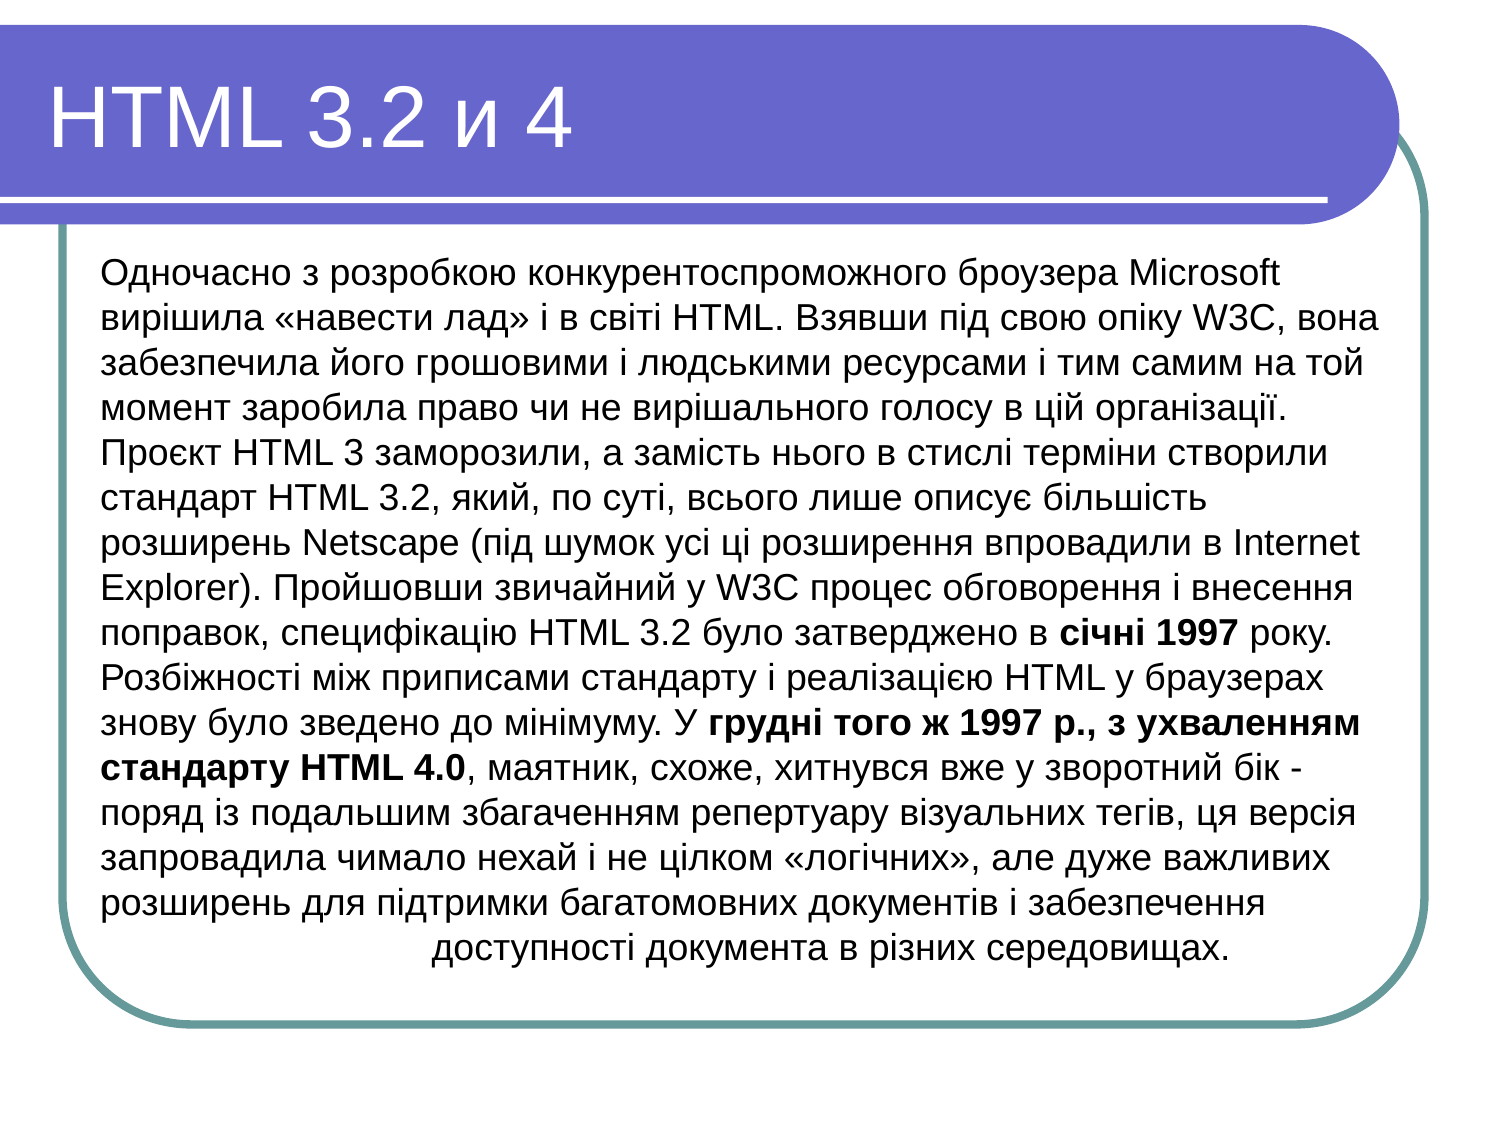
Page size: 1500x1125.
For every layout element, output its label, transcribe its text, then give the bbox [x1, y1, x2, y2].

text_box Одночасно з розробкою конкурентоспроможного броузера Microsoft вирішила «навести лад» і в світі HTML. Взявши під свою опіку W3C, вона забезпечила його грошовими і людськими ресурсами і тим самим на той момент заробила право чи не вирішального голосу в цій організації. Проєкт HTML 3 заморозили, а замість нього в стислі терміни створили стандарт HTML 3.2, який, по суті, всього лише описує більшість розширень Netscape (під шумок усі ці розширення впровадили в Internet Explorer). Пройшовши звичайний у W3C процес обговорення і внесення поправок, специфікацію HTML 3.2 було затверджено в січні 1997 року. Розбіжності між приписами стандарту і реалізацією HTML у браузерах знову було зведено до мінімуму. У грудні того ж 1997 р., з ухваленням стандарту HTML 4.0, маятник, схоже, хитнувся вже у зворотний бік - поряд із подальшим збагаченням репертуару візуальних тегів, ця версія запровадила чимало нехай і не цілком «логічних», але дуже важливих розширень для підтримки багатомовних документів і забезпечення доступності документа в різних середовищах. [85, 240, 1400, 988]
text_box HTML 3.2 и 4 [32, 37, 1347, 188]
